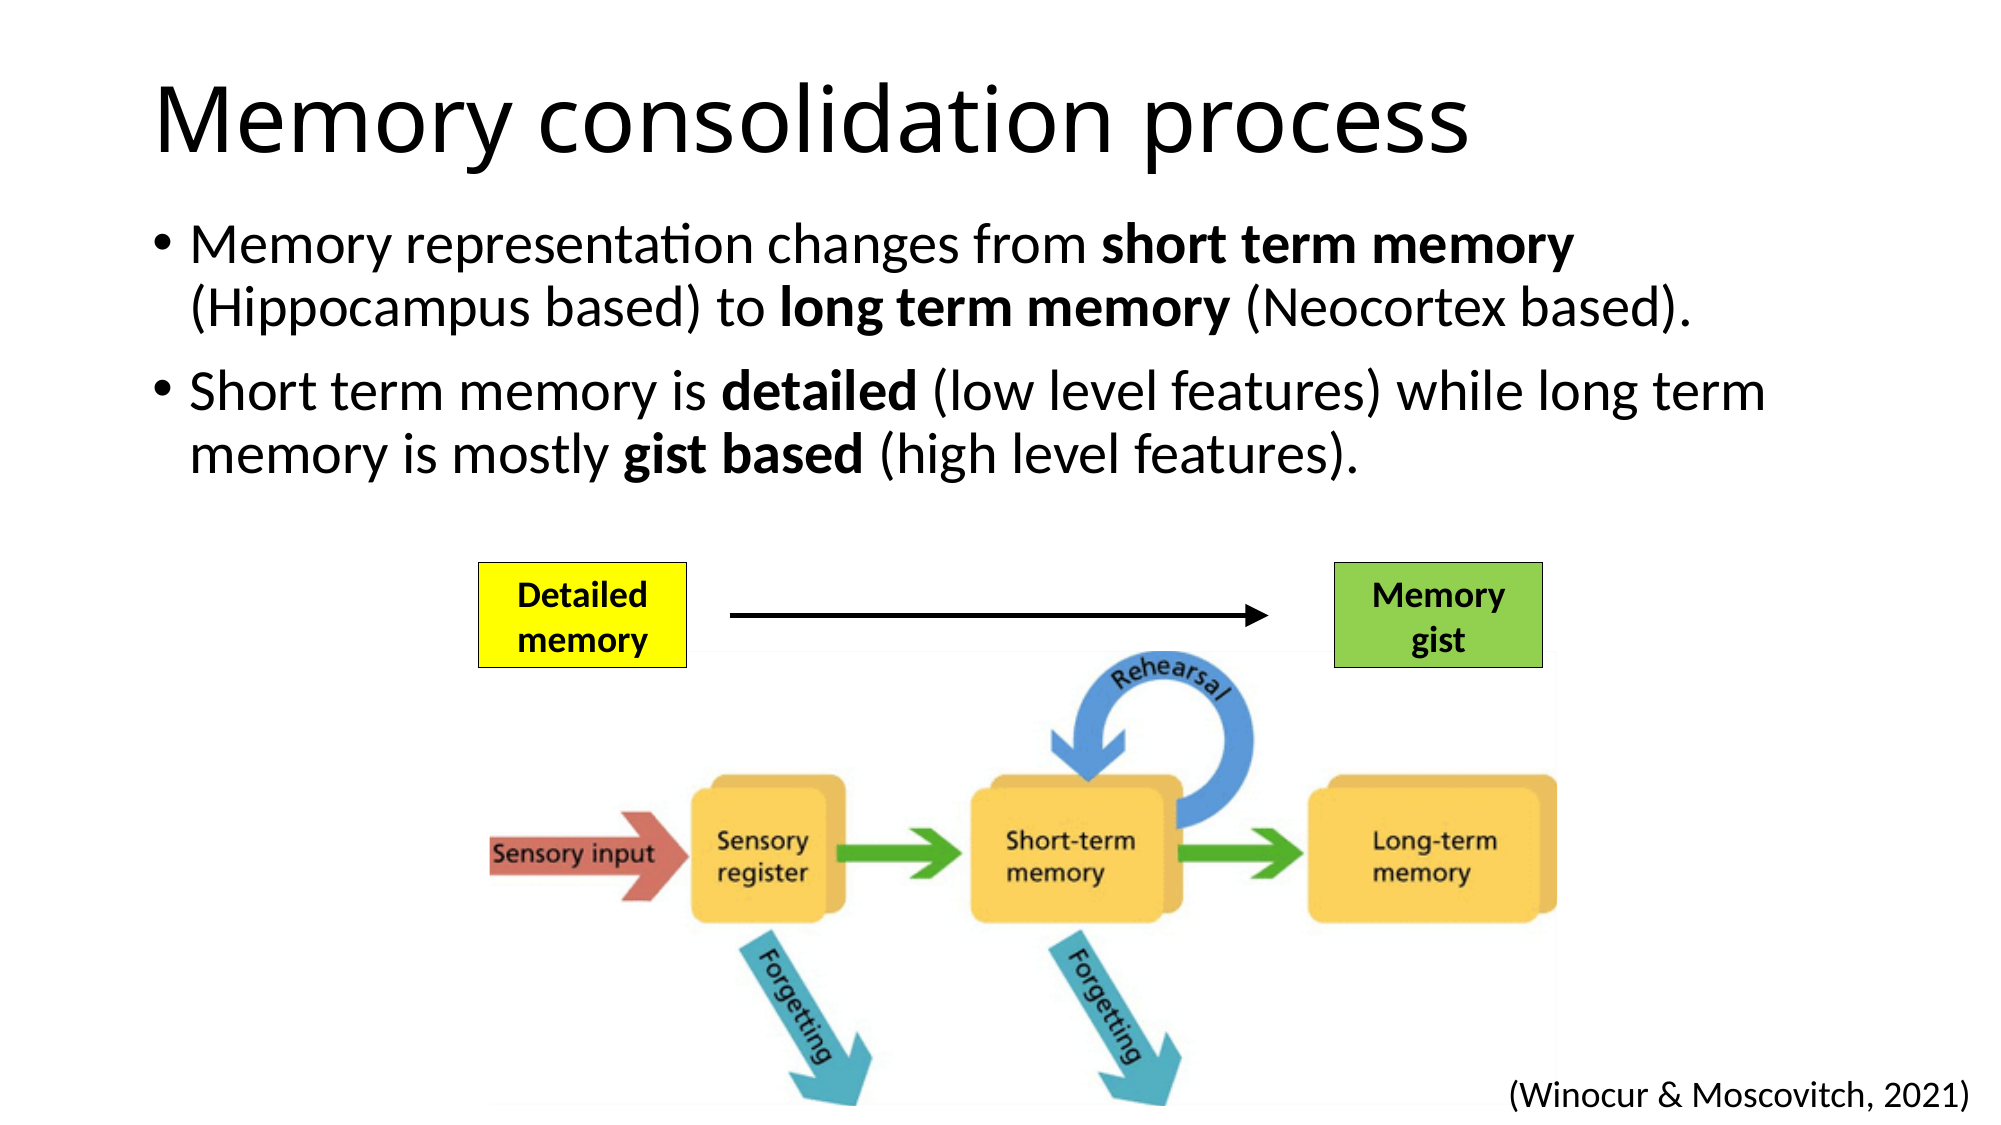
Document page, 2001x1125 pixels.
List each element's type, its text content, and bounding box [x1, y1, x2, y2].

list Memory representation changes from short term memory (Hippocampus based) to long term memory (Neocortex based). Short term memory is detailed (low level features) while long term memory is mostly gist based (high level features). [137, 205, 1863, 515]
text_box (Winocur & Moscovitch, 2021) [1488, 1062, 2000, 1123]
text_box Detailed memory [478, 562, 687, 668]
picture [489, 651, 1558, 1106]
text_box Memory gist [1334, 562, 1543, 651]
title Memory consolidation process [137, 55, 1863, 191]
